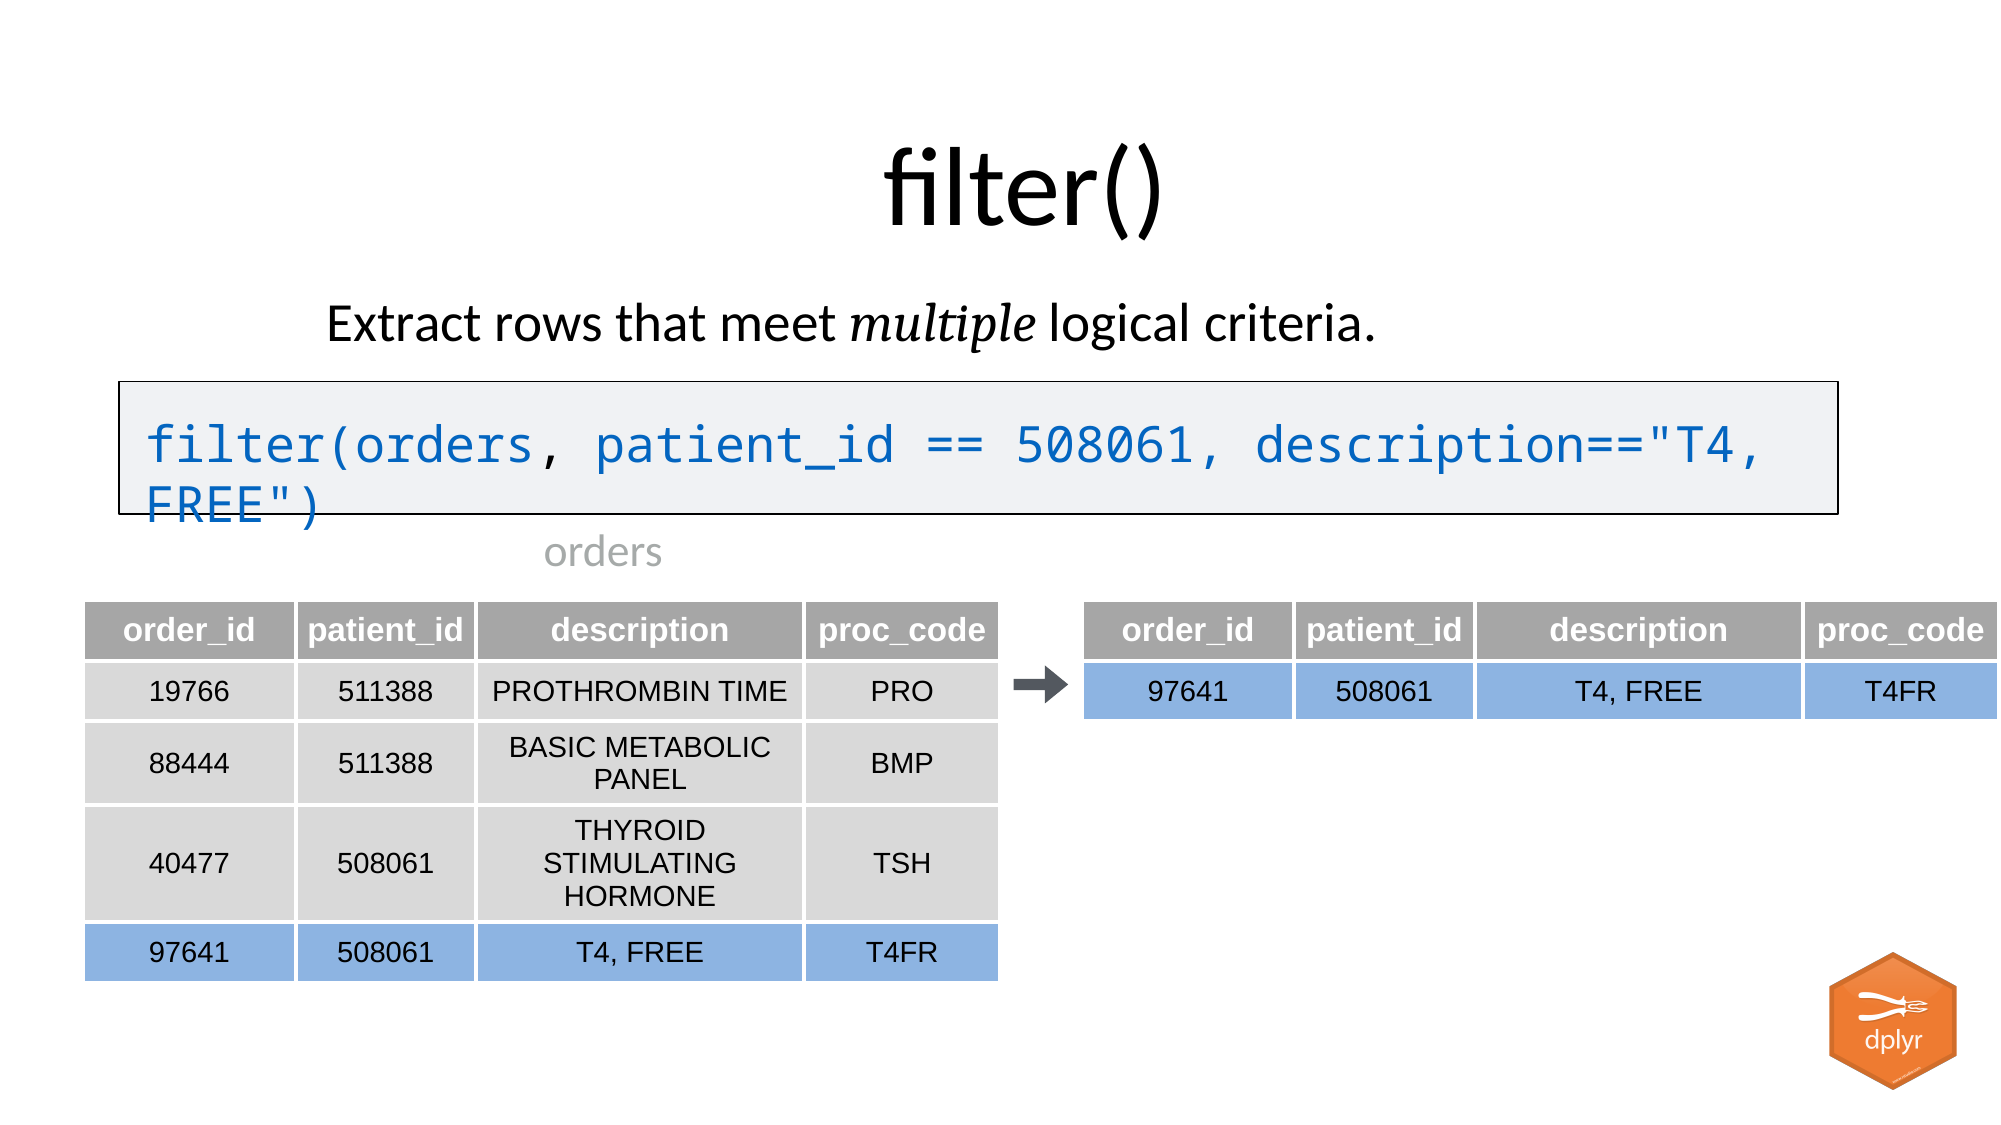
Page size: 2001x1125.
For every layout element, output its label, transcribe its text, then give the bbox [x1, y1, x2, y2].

table_cell 511388 [298, 723, 474, 803]
table_cell 40477 [85, 807, 294, 920]
table_header description [478, 602, 802, 659]
table_cell 508061 [298, 924, 474, 981]
text_box filter(orders, patient_id == 508061, description=="T4, FREE") [118, 381, 1838, 514]
table_header patient_id [1296, 602, 1473, 659]
table_cell BASIC METABOLIC PANEL [478, 723, 802, 803]
title filter() [882, 112, 1248, 240]
table_cell 88444 [85, 723, 294, 803]
table_header proc_code [806, 602, 998, 659]
table_cell PRO [806, 663, 998, 719]
table_cell BMP [806, 723, 998, 803]
table_cell T4FR [1805, 663, 1997, 719]
text_box orders [542, 519, 769, 585]
table_cell T4FR [806, 924, 998, 981]
text_box Extract rows that meet multiple logical criteria. [325, 285, 1394, 353]
table_cell 511388 [298, 663, 474, 719]
table_cell 508061 [1296, 663, 1473, 719]
table_header order_id [85, 602, 294, 659]
table_header proc_code [1805, 602, 1997, 659]
table_header order_id [1084, 602, 1292, 659]
table_cell THYROID STIMULATING HORMONE [478, 807, 802, 920]
table_cell 508061 [298, 807, 474, 920]
table_cell T4, FREE [1477, 663, 1801, 719]
table_cell 97641 [1084, 663, 1292, 719]
table_cell PROTHROMBIN TIME [478, 663, 802, 719]
text_box [1013, 665, 1069, 704]
table_cell TSH [806, 807, 998, 920]
table_cell 97641 [85, 924, 294, 981]
table_cell T4, FREE [478, 924, 802, 981]
text_box [1829, 952, 1957, 1090]
table_cell 19766 [85, 663, 294, 719]
table_header description [1477, 602, 1801, 659]
table_header patient_id [298, 602, 474, 659]
